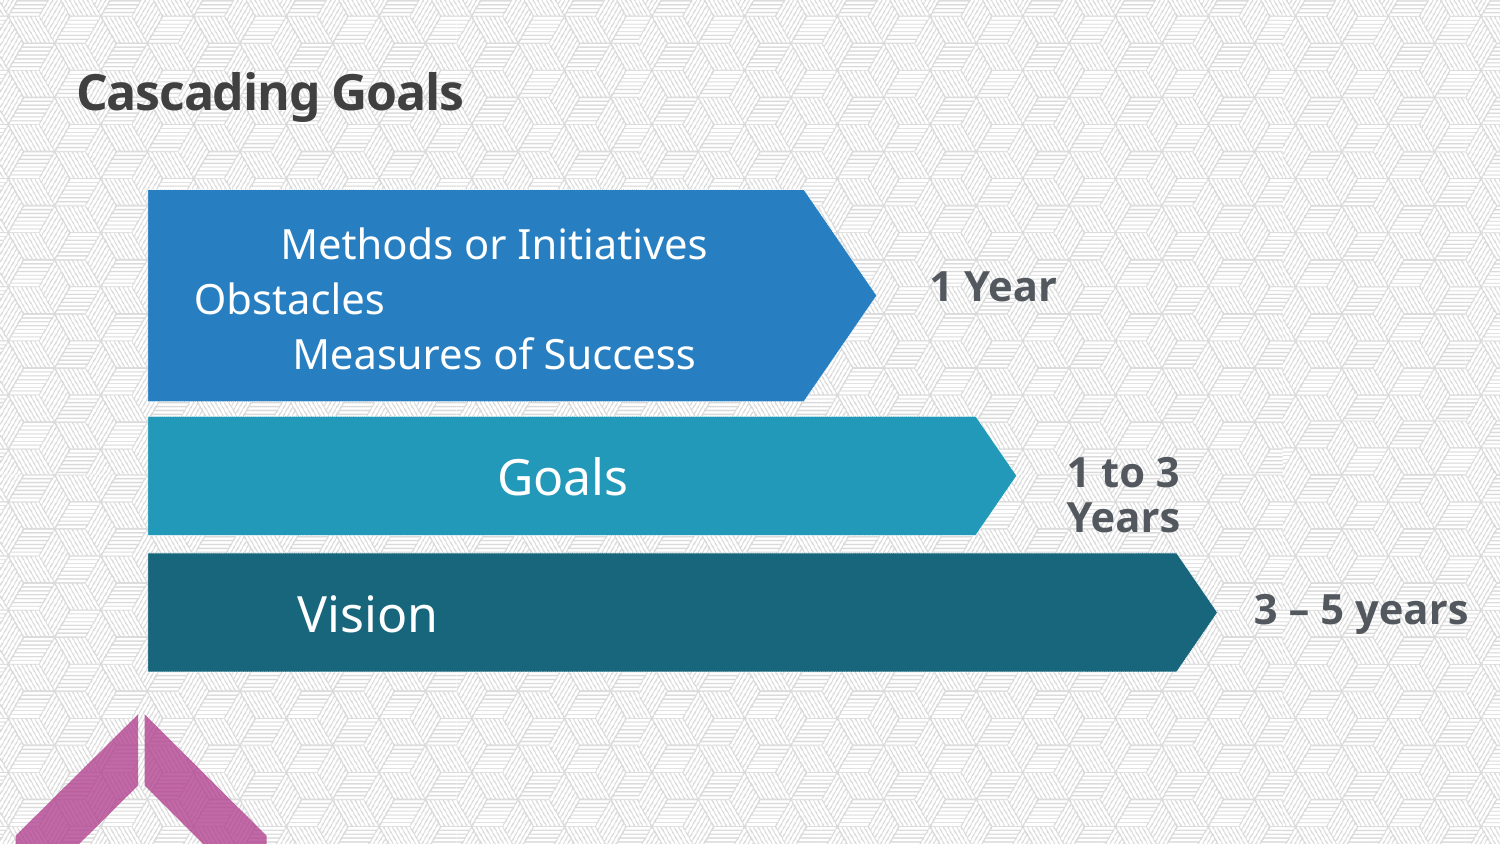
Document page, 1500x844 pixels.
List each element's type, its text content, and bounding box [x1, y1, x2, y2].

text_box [147, 416, 1313, 536]
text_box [147, 189, 1175, 402]
list Cascading Goals [61, 60, 1439, 139]
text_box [147, 552, 1500, 672]
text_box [15, 714, 267, 844]
picture [0, 0, 1500, 844]
